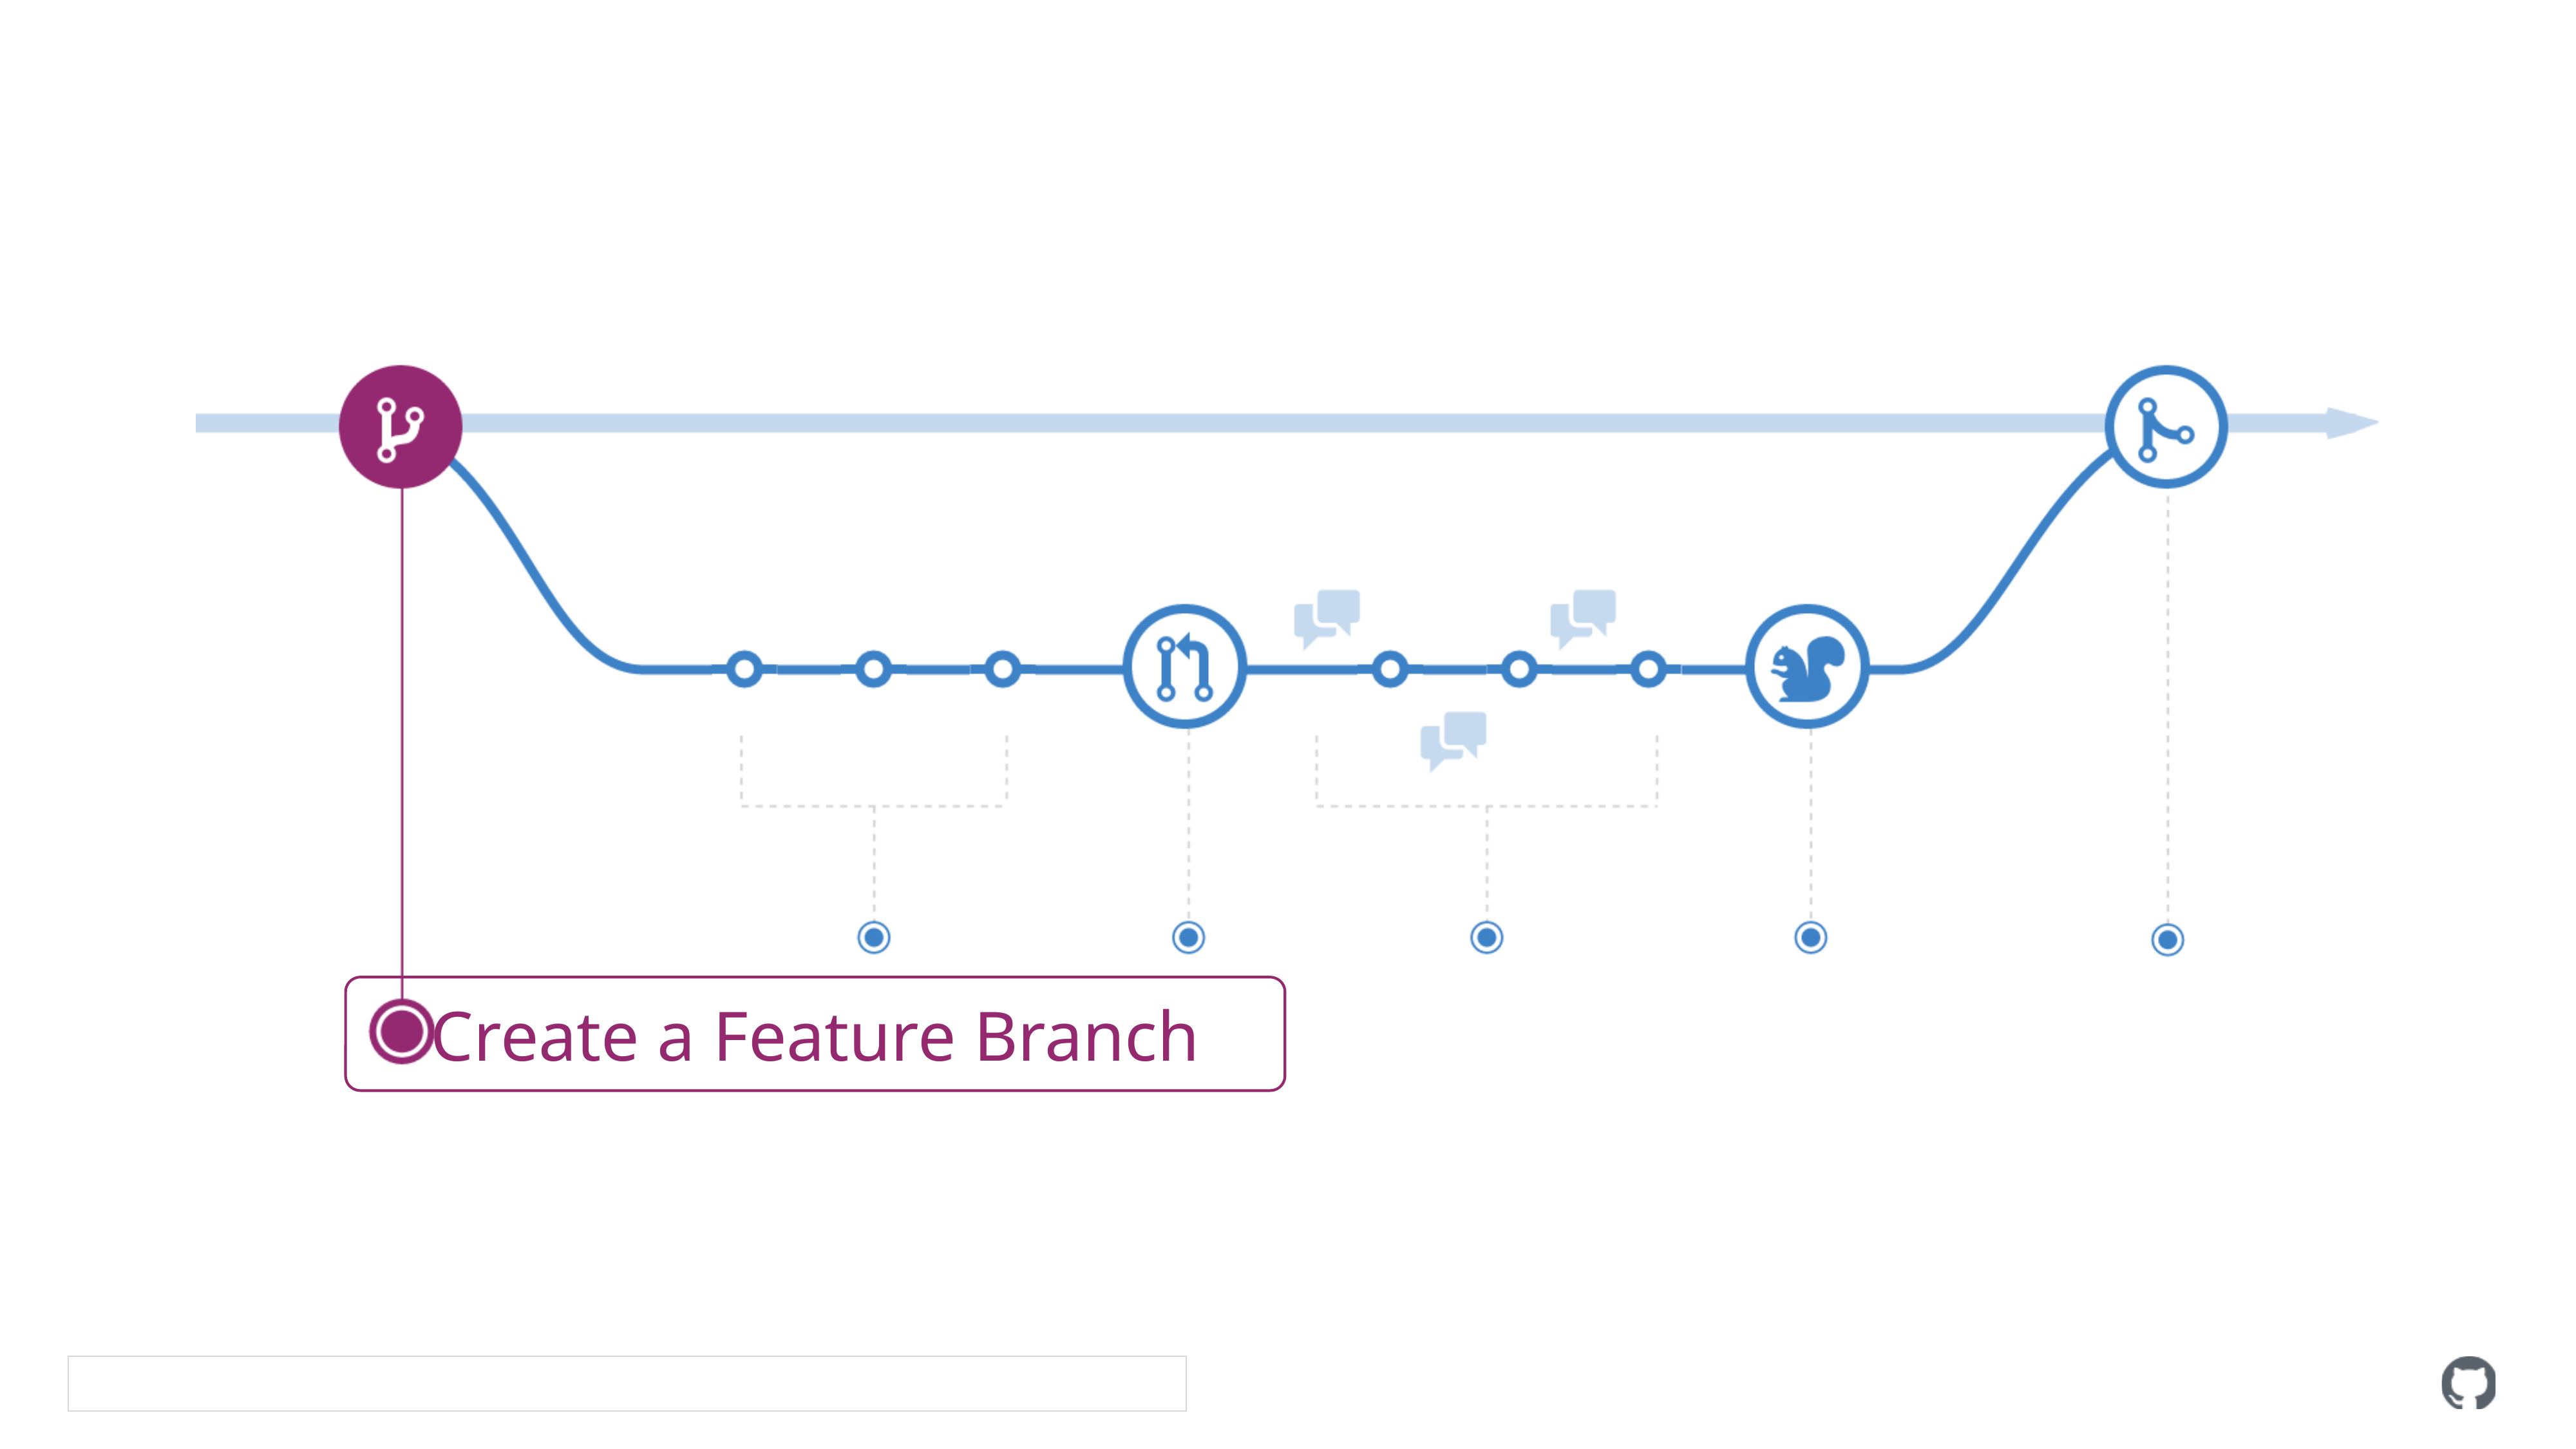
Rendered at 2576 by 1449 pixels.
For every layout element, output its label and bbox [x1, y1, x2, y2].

picture [195, 355, 2380, 1094]
